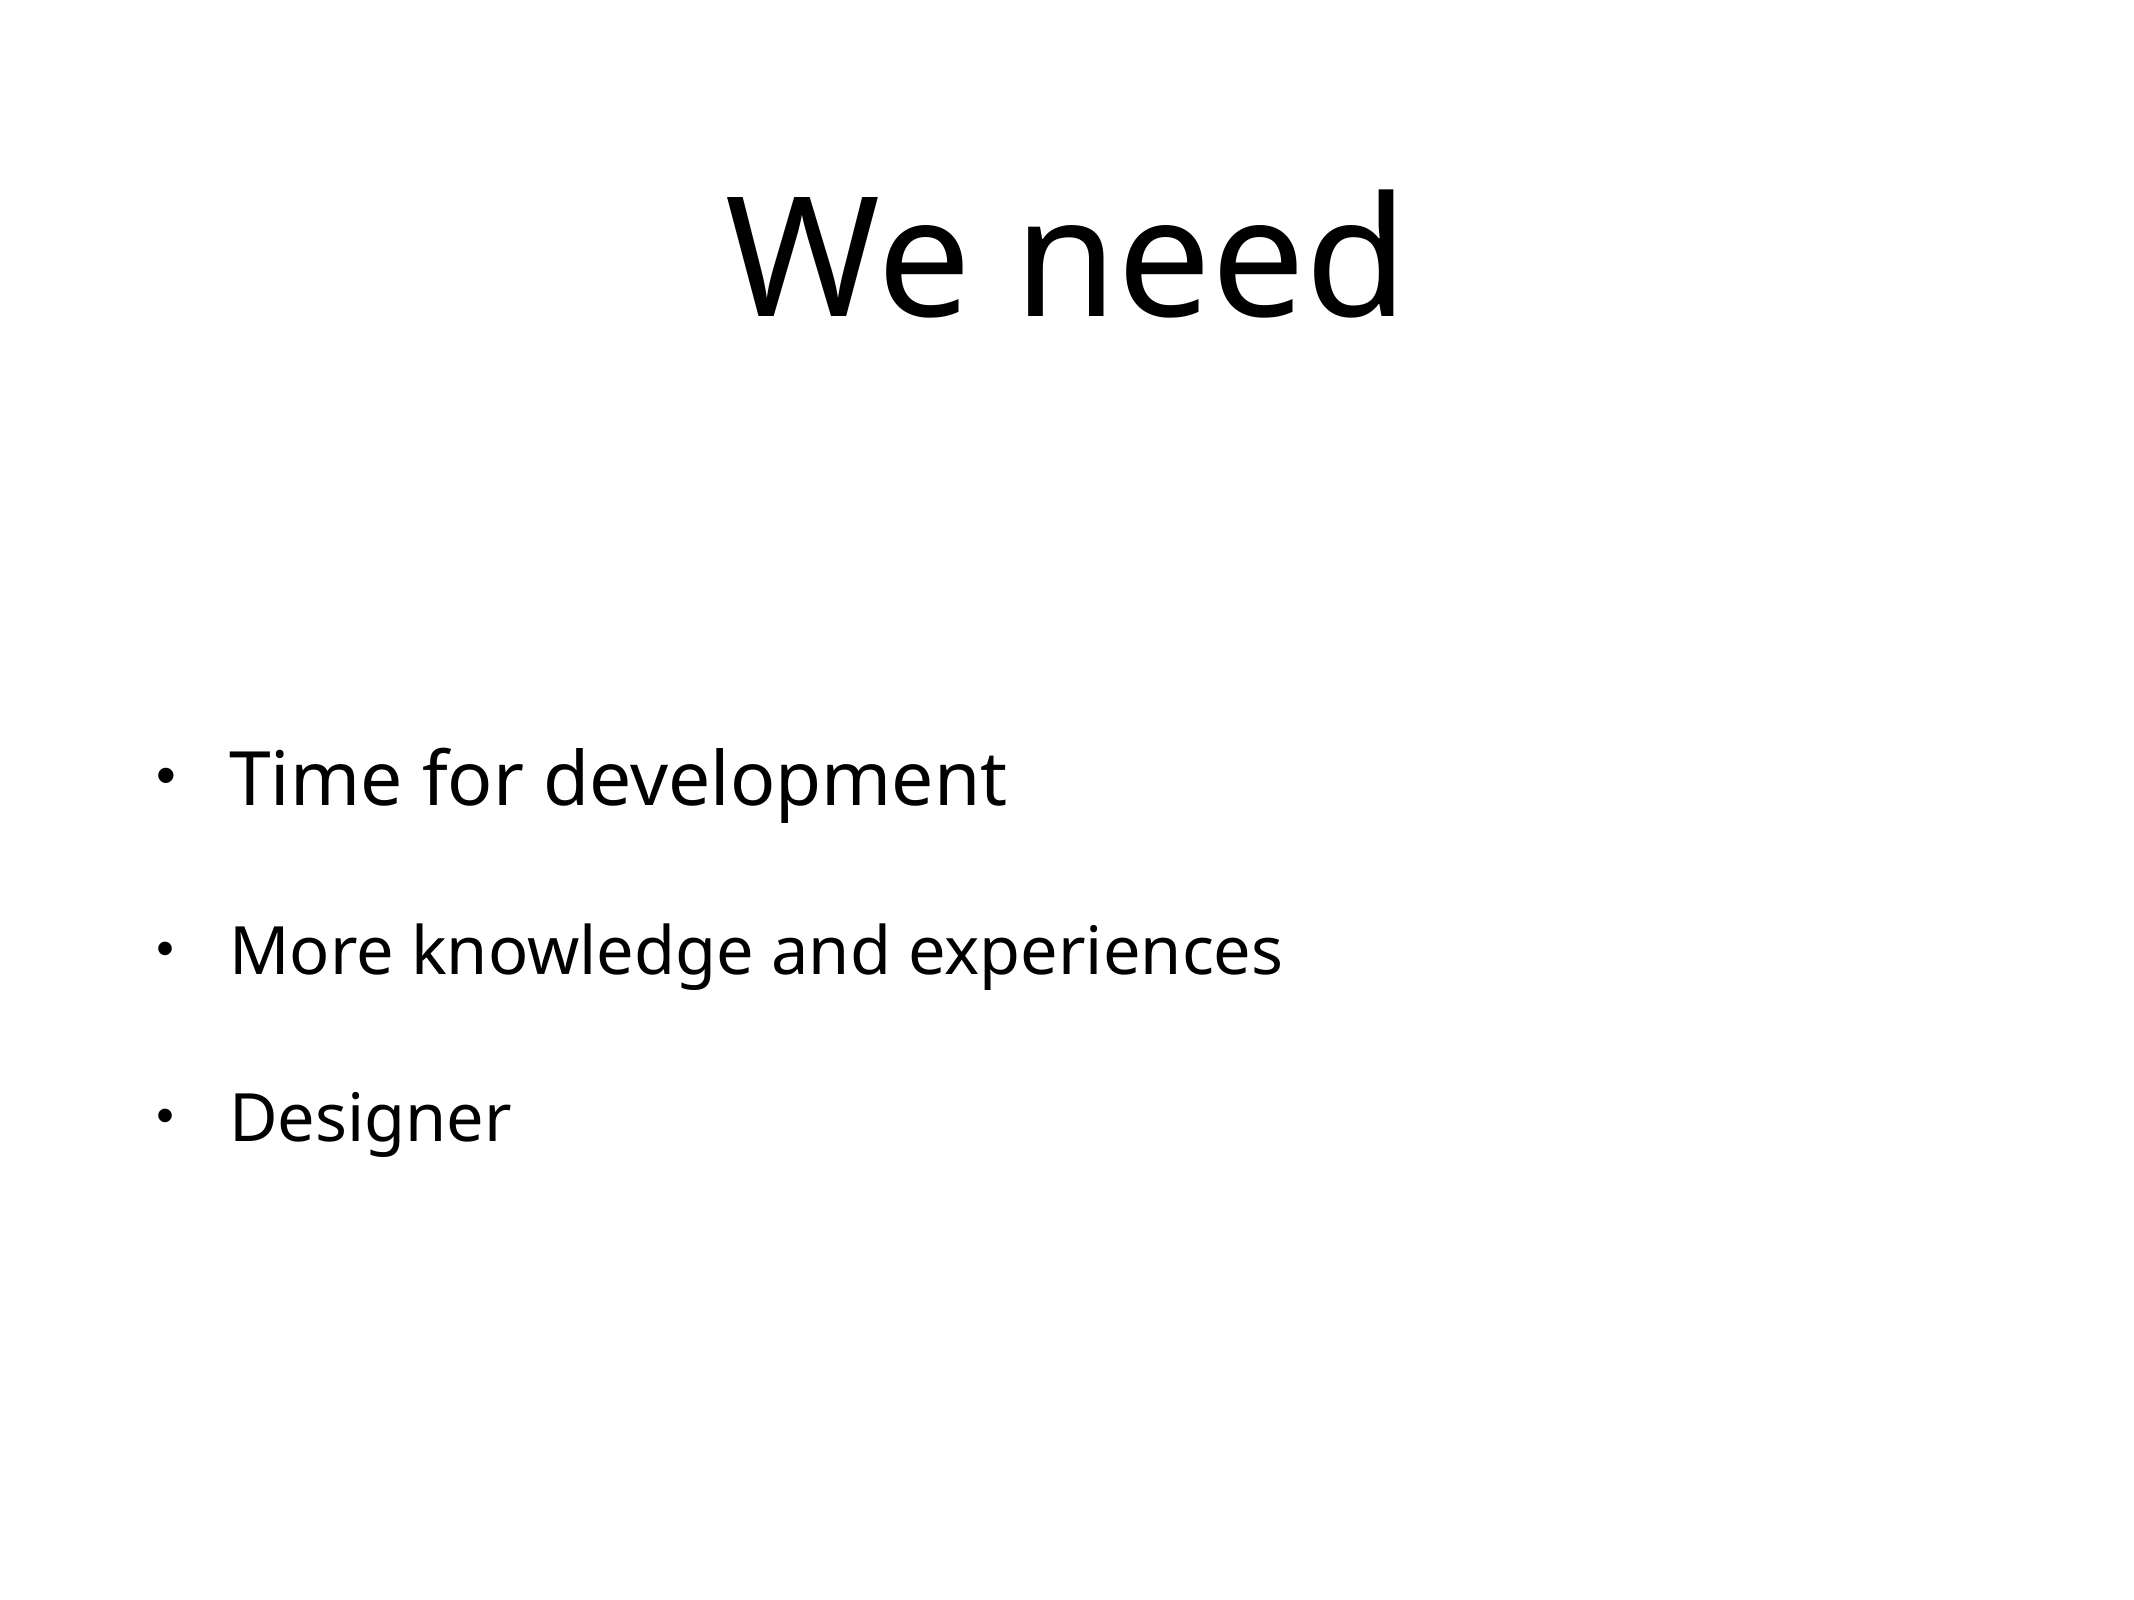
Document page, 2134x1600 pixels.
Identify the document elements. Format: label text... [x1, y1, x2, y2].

list Time for development More knowledge and experiences Designer [155, 426, 1978, 1459]
title We need [155, 72, 1978, 426]
